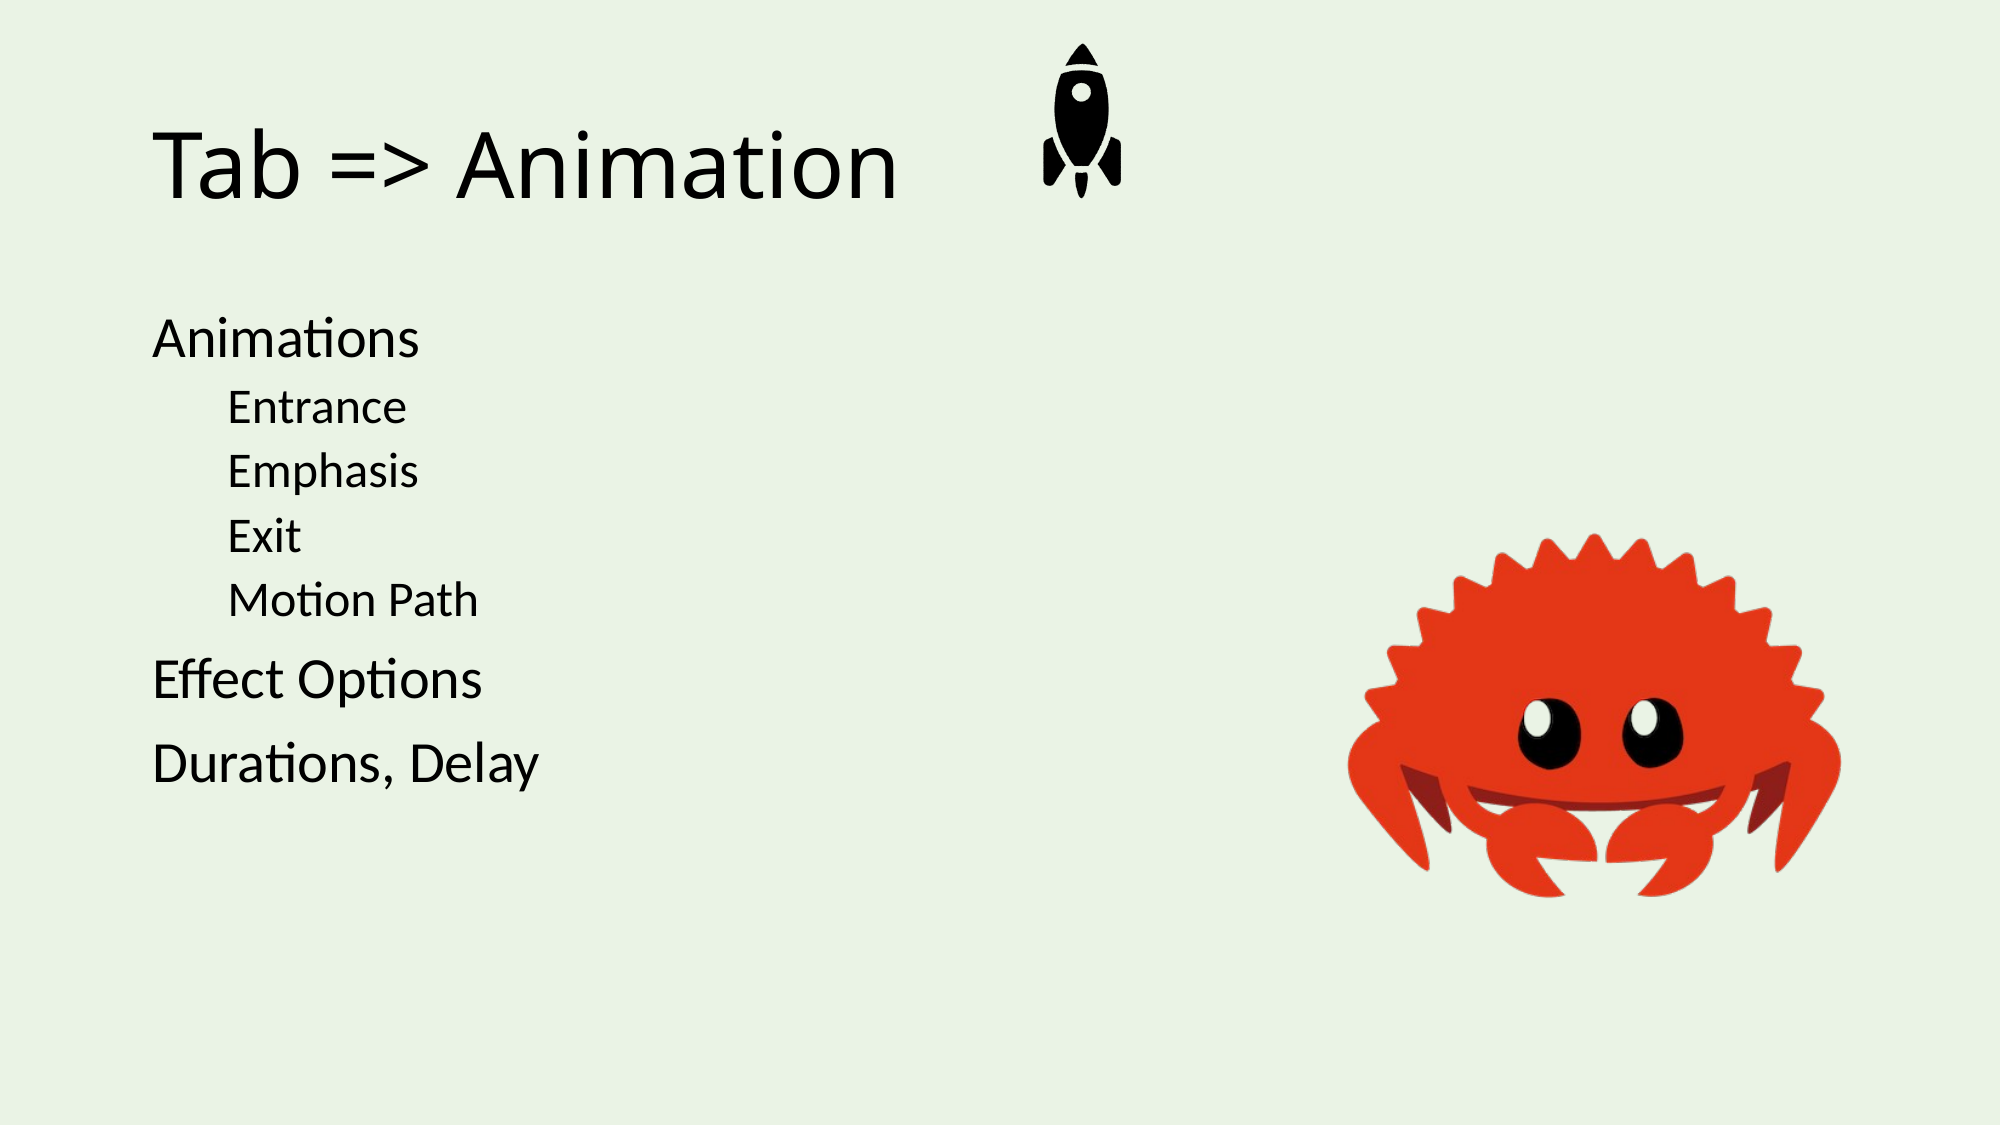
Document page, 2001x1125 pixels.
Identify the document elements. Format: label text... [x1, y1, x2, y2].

list Animations Entrance Emphasis Exit Motion Path Effect Options Durations, Delay [137, 299, 1863, 1014]
picture [1318, 515, 1876, 932]
title Tab => Animation [137, 59, 1863, 278]
picture [976, 26, 1189, 237]
